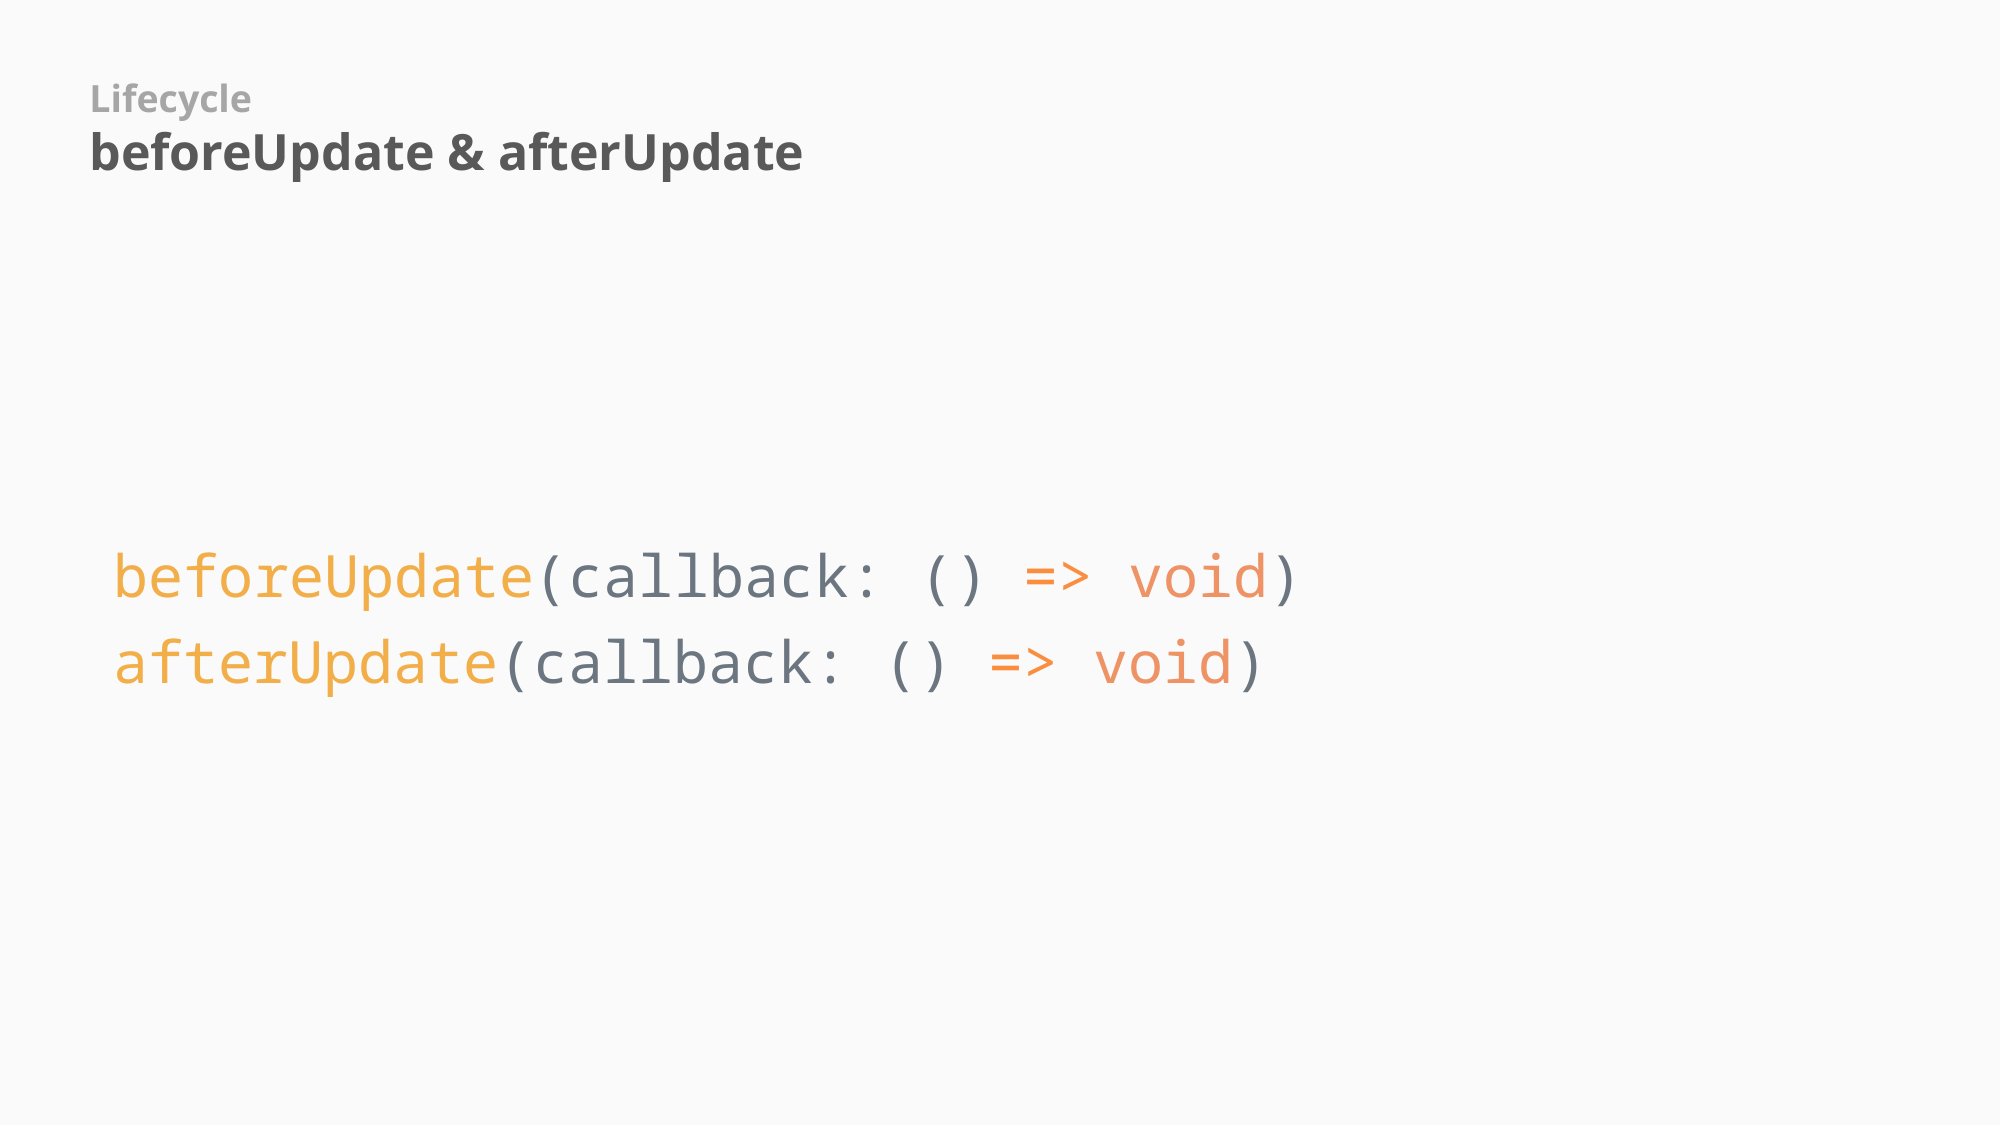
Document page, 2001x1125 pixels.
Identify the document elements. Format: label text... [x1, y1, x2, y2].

text_box beforeUpdate(callback: () => void) [99, 532, 1319, 617]
text_box Lifecycle beforeUpdate & afterUpdate [74, 67, 1116, 188]
text_box afterUpdate(callback: () => void) [98, 618, 1284, 703]
